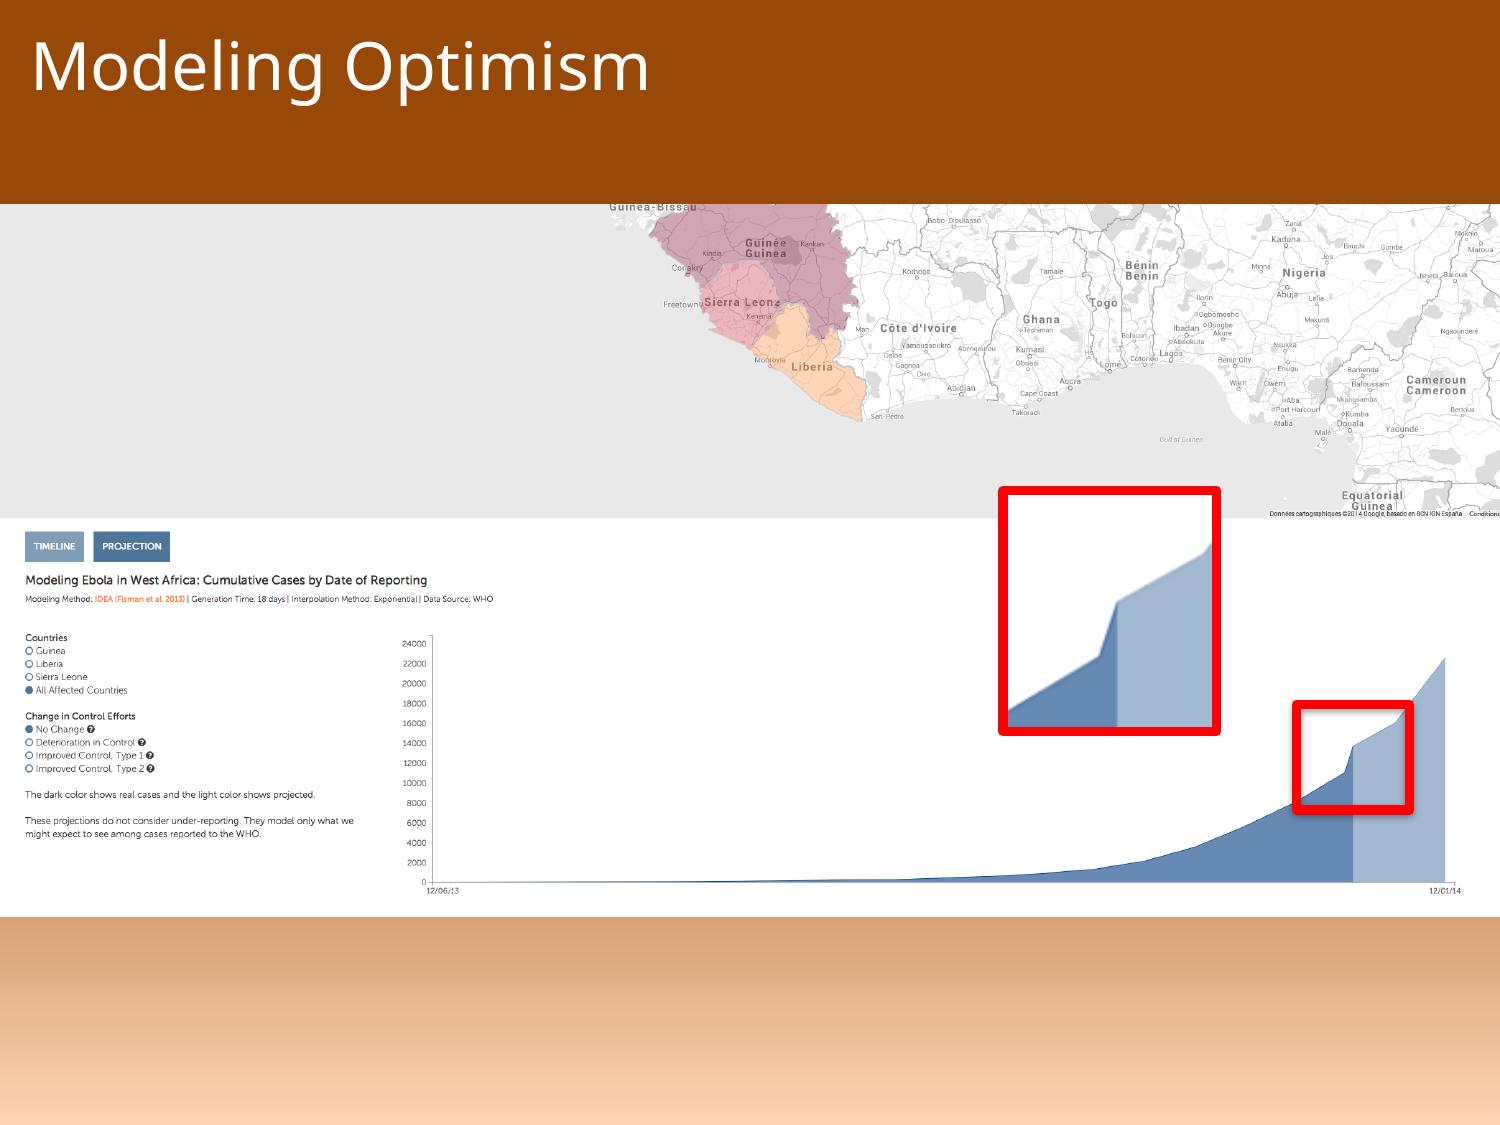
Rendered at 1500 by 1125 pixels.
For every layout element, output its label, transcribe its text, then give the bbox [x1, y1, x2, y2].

picture [0, 203, 1500, 917]
text_box Modeling Optimism [15, 16, 1500, 112]
